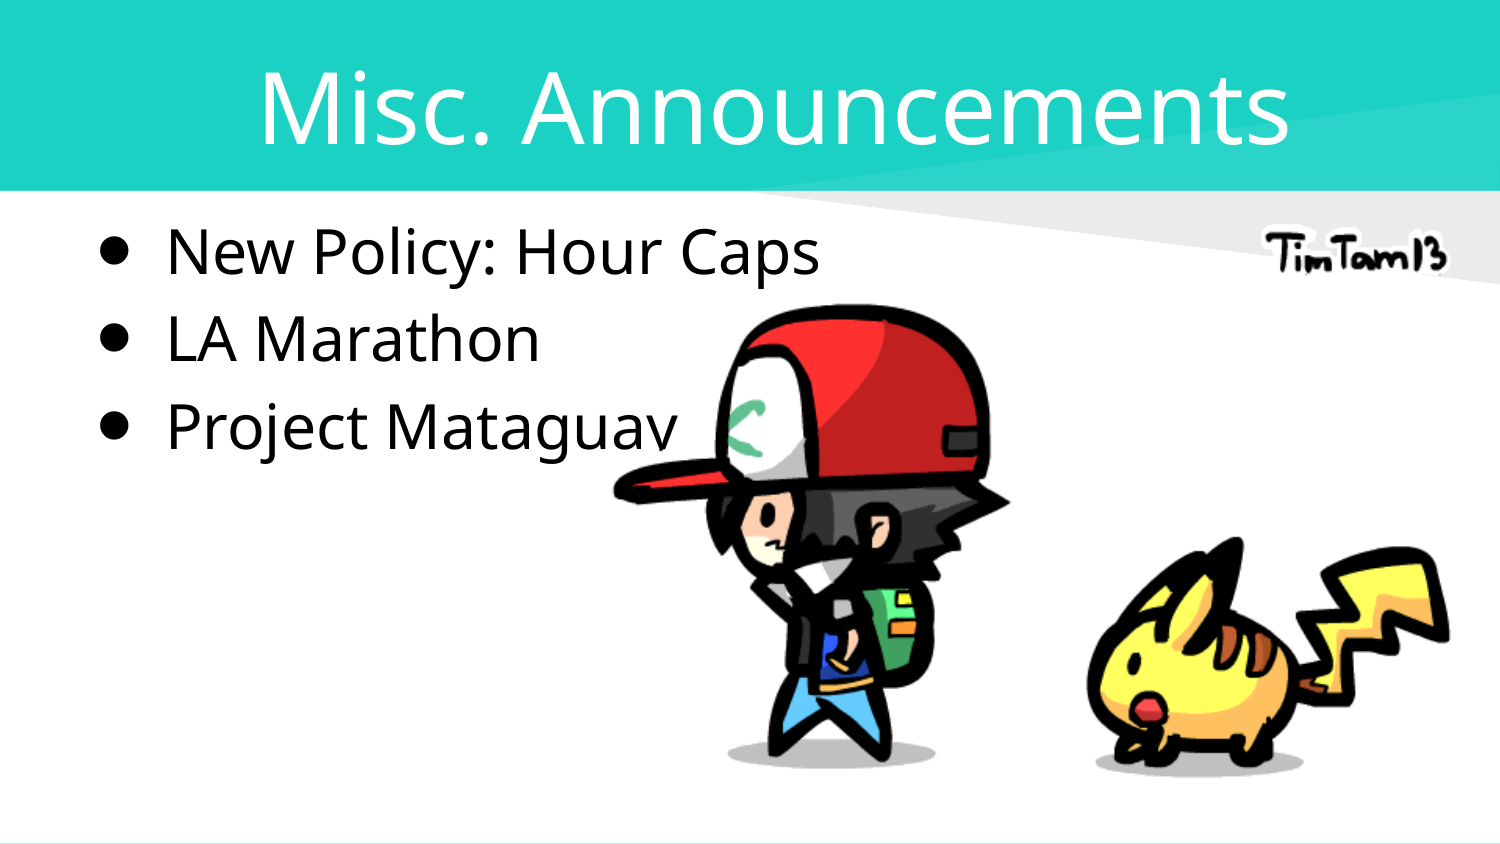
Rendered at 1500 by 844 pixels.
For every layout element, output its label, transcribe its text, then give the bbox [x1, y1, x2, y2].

title Misc. Announcements [75, 33, 1425, 175]
picture [605, 218, 1466, 844]
list New Policy: Hour Caps LA Marathon Project Mataguay [75, 196, 1425, 808]
